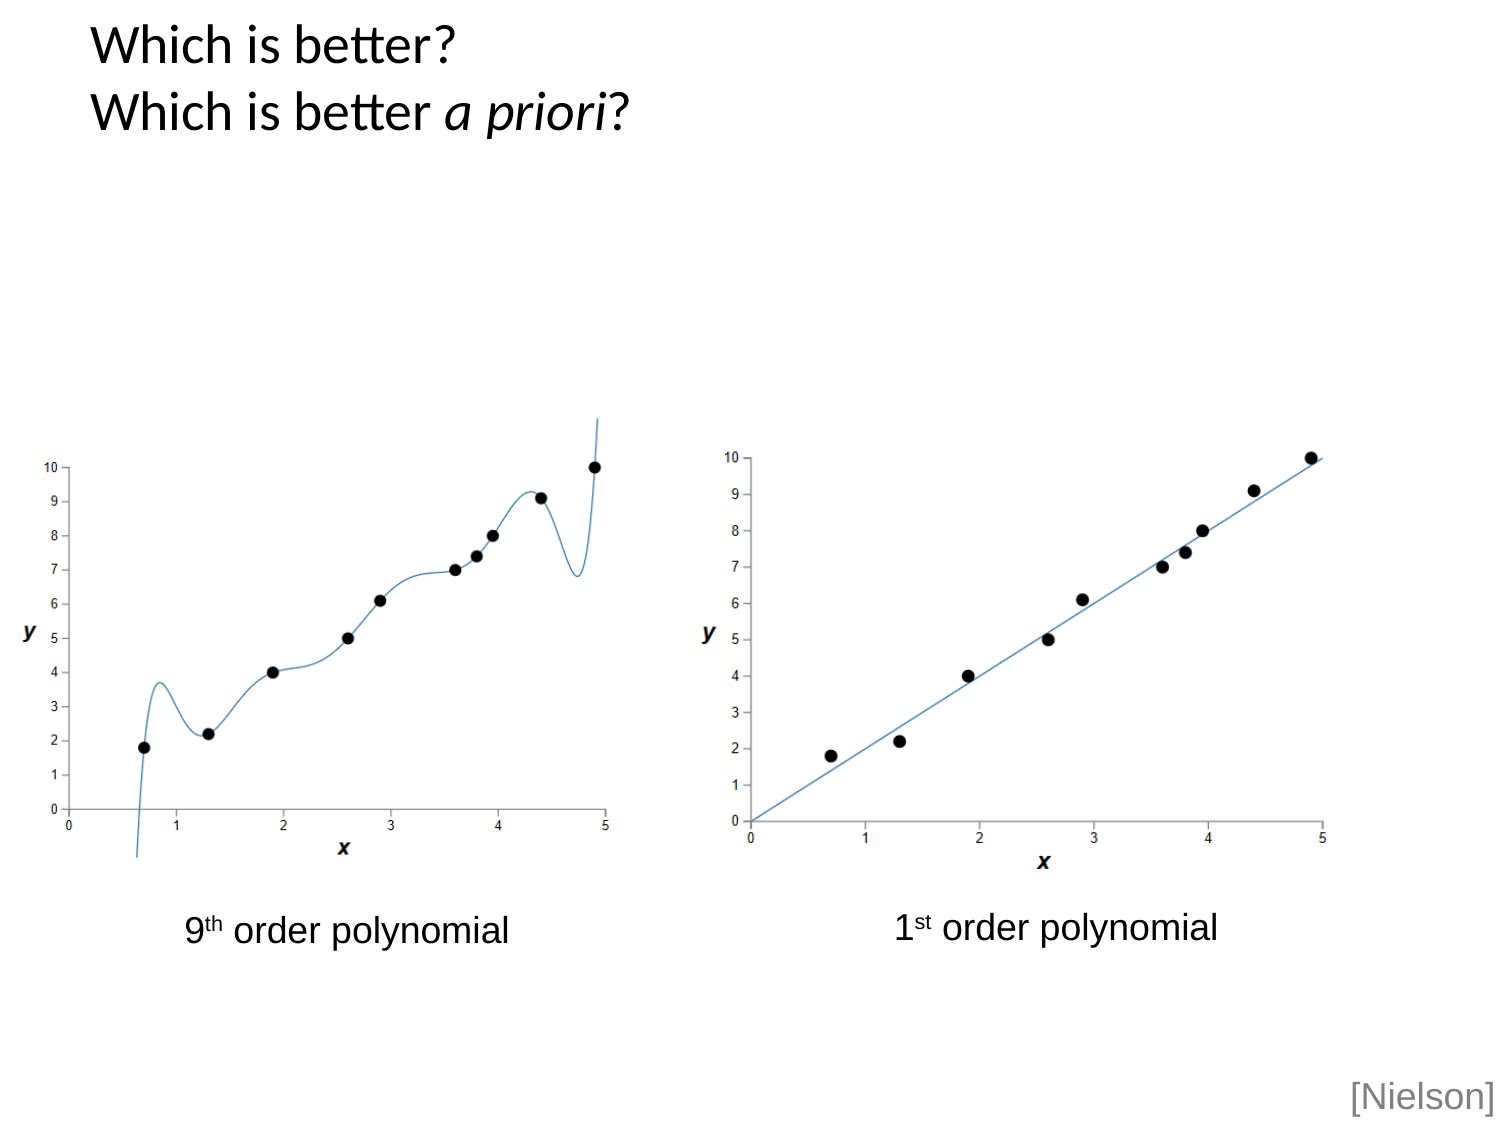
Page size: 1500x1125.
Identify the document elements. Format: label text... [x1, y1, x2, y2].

picture [0, 403, 637, 880]
text_box 9th order polynomial [169, 898, 574, 958]
text_box [Nielson] [1335, 1064, 1500, 1125]
title Which is better? Which is better a priori? [75, 0, 1425, 150]
picture [672, 403, 1366, 897]
text_box 1st order polynomial [879, 904, 1284, 956]
